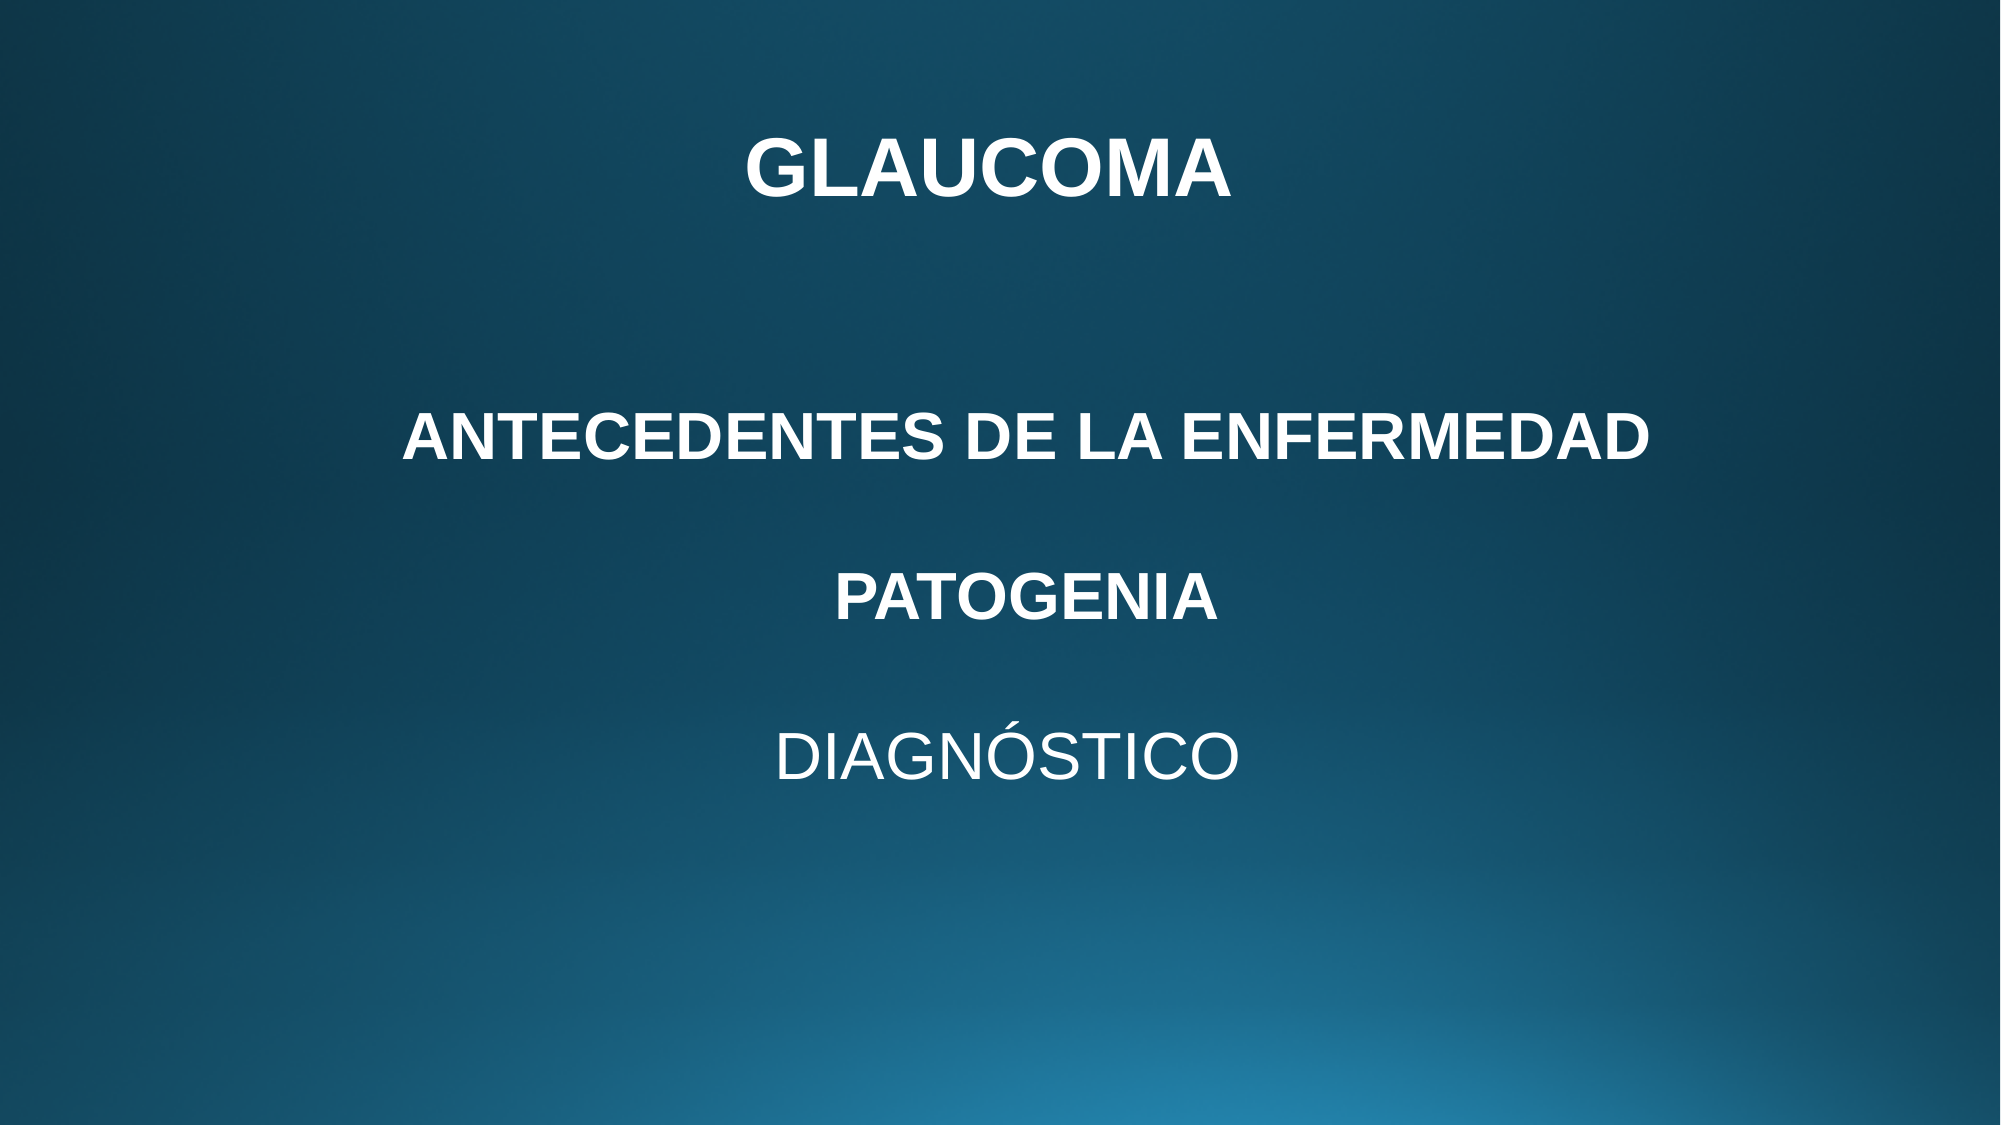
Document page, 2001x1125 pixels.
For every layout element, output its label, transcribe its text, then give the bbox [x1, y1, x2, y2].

text_box Glaucoma Antecedentes de la enfermedad Patogenia DIAGNÓSTICO [72, 15, 1907, 1063]
picture [0, 0, 2001, 1125]
